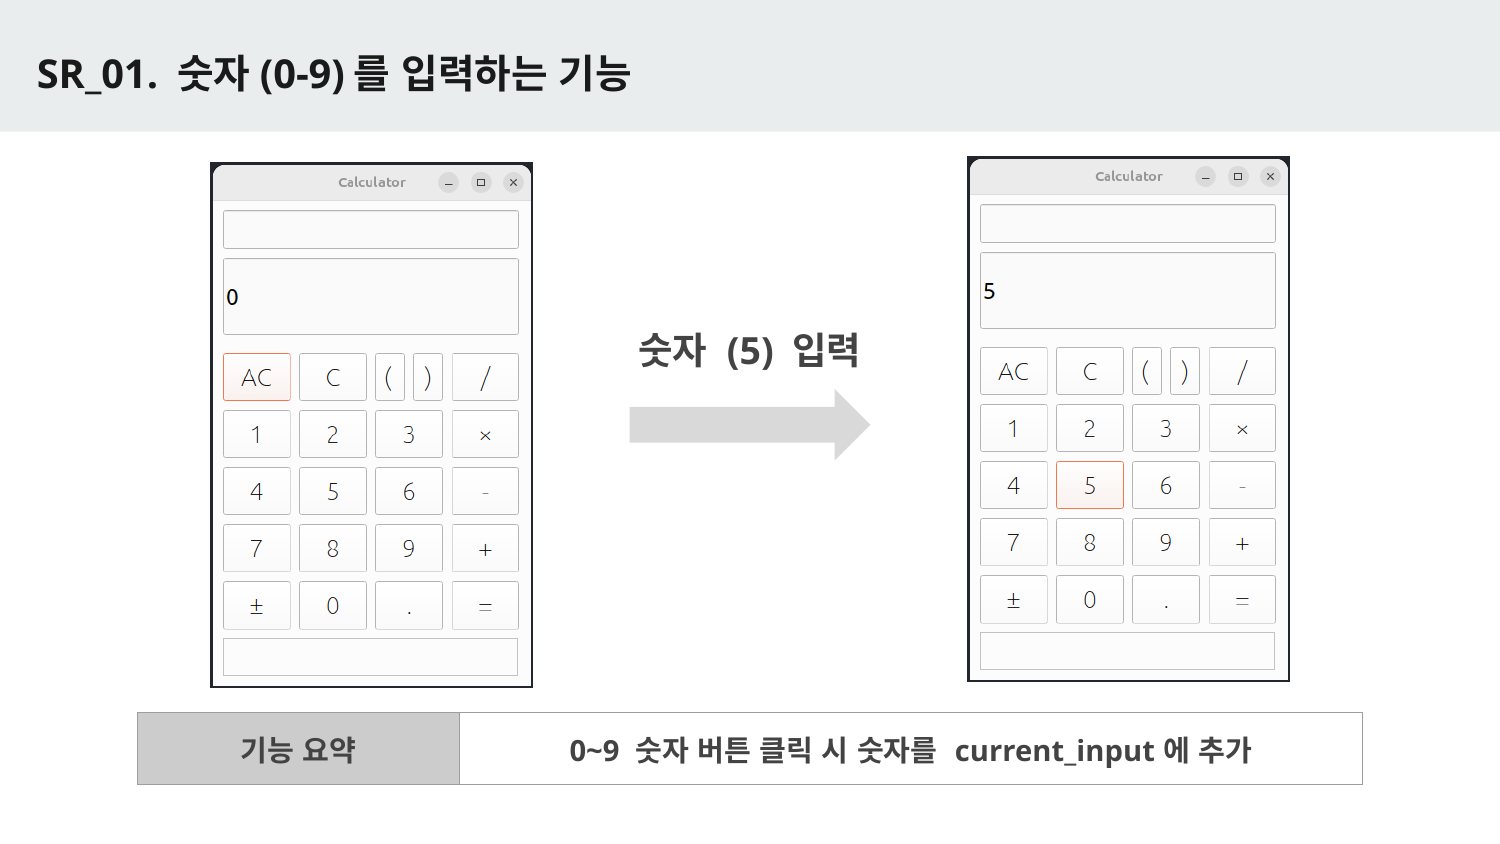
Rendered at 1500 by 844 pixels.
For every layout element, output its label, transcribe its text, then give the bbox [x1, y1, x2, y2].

title SR_01. 숫자(0-9)를 입력하는 기능 [21, 27, 1284, 116]
picture [210, 162, 533, 688]
text_box 숫자 (5) 입력 [537, 311, 962, 382]
picture [967, 156, 1290, 682]
table_header 기능 요약 [138, 713, 459, 784]
table_header 0~9 숫자 버튼 클릭 시 숫자를 current_input에 추가 [460, 713, 1362, 784]
text_box [629, 388, 871, 461]
